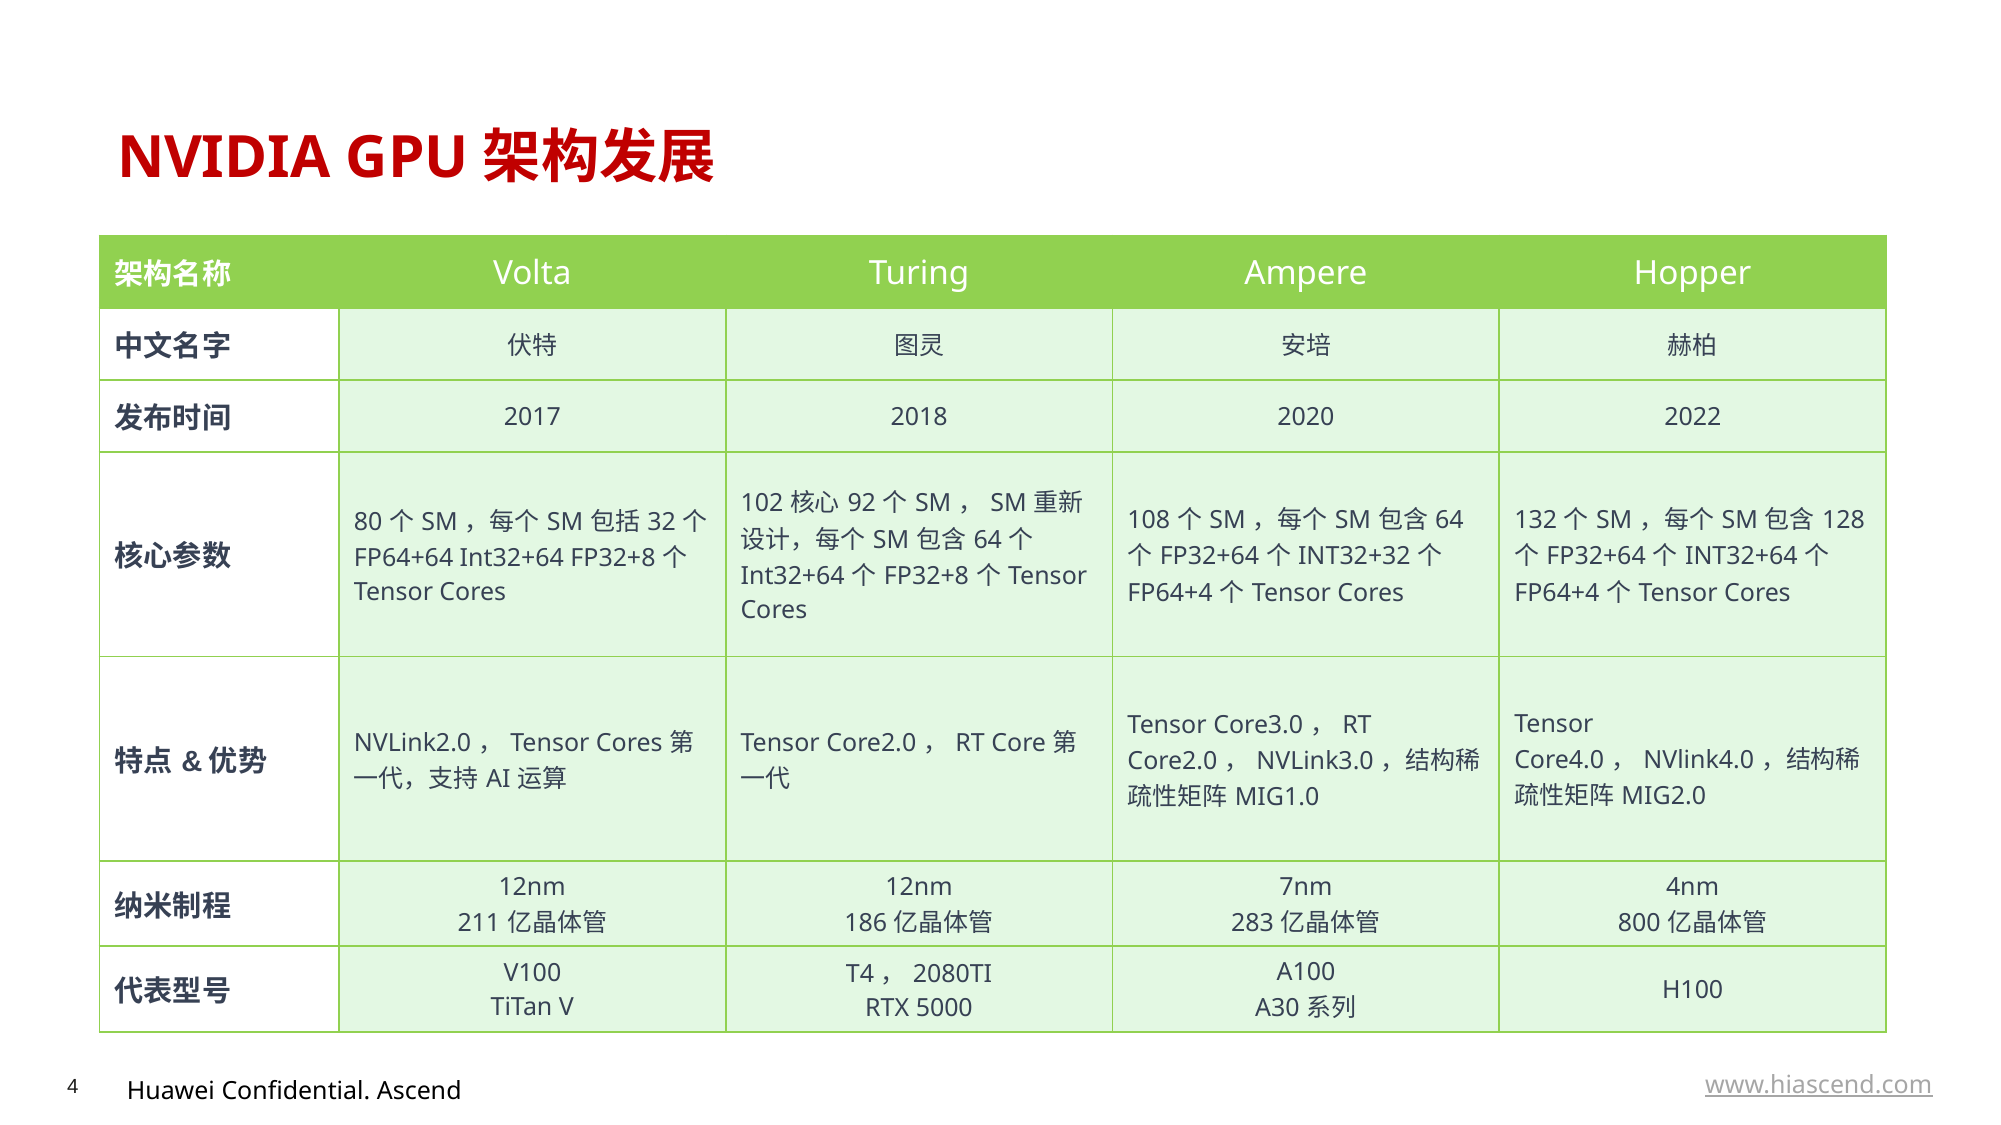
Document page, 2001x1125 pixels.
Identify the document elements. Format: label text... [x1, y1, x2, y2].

table_cell Tensor Core2.0，RT Core第一代 [727, 657, 1112, 860]
table_cell V100 TiTan V [340, 947, 725, 1031]
table_cell 132个SM，每个SM包含128个FP32+64个INT32+64个FP64+4个Tensor Cores [1500, 453, 1885, 656]
table_cell 图灵 [727, 309, 1112, 379]
table_cell 108个SM，每个SM包含64个FP32+64个INT32+32个FP64+4个Tensor Cores [1113, 453, 1498, 656]
table_cell 2018 [727, 381, 1112, 451]
table_cell 4nm 800亿晶体管 [1500, 862, 1885, 945]
table_header Ampere [1113, 236, 1498, 307]
table_cell 2017 [340, 381, 725, 451]
table_cell NVLink2.0，Tensor Cores第一代，支持AI运算 [340, 657, 725, 860]
table_cell 核心参数 [100, 453, 338, 656]
title NVIDIA GPU架构发展 [102, 111, 1901, 209]
table_cell 发布时间 [100, 381, 338, 451]
table_cell 代表型号 [100, 947, 338, 1031]
table_cell 纳米制程 [100, 862, 338, 945]
table_cell 2020 [1113, 381, 1498, 451]
table_cell 特点&优势 [100, 657, 338, 860]
table_cell Tensor Core3.0，RT Core2.0，NVLink3.0，结构稀疏性矩阵MIG1.0 [1113, 657, 1498, 860]
table_cell 7nm 283亿晶体管 [1113, 862, 1498, 945]
table_cell 80个SM，每个SM包括32个FP64+64 Int32+64 FP32+8个Tensor Cores [340, 453, 725, 656]
table_cell H100 [1500, 947, 1885, 1031]
table_cell 中文名字 [100, 309, 338, 379]
table_header Turing [727, 236, 1112, 307]
table_header Volta [340, 236, 725, 307]
table_cell 102核心92个SM，SM重新设计，每个SM包含64个Int32+64个FP32+8个Tensor Cores [727, 453, 1112, 656]
table_cell Tensor Core4.0，NVlink4.0，结构稀疏性矩阵MIG2.0 [1500, 657, 1885, 860]
table_cell 2022 [1500, 381, 1885, 451]
table_header 架构名称 [100, 236, 338, 307]
table_cell 12nm 186亿晶体管 [727, 862, 1112, 945]
table_cell 赫柏 [1500, 309, 1885, 379]
table_cell 12nm 211亿晶体管 [340, 862, 725, 945]
table_cell T4，2080TI RTX 5000 [727, 947, 1112, 1031]
table_cell A100 A30系列 [1113, 947, 1498, 1031]
table_cell 伏特 [340, 309, 725, 379]
table_header Hopper [1500, 236, 1885, 307]
table_cell 安培 [1113, 309, 1498, 379]
